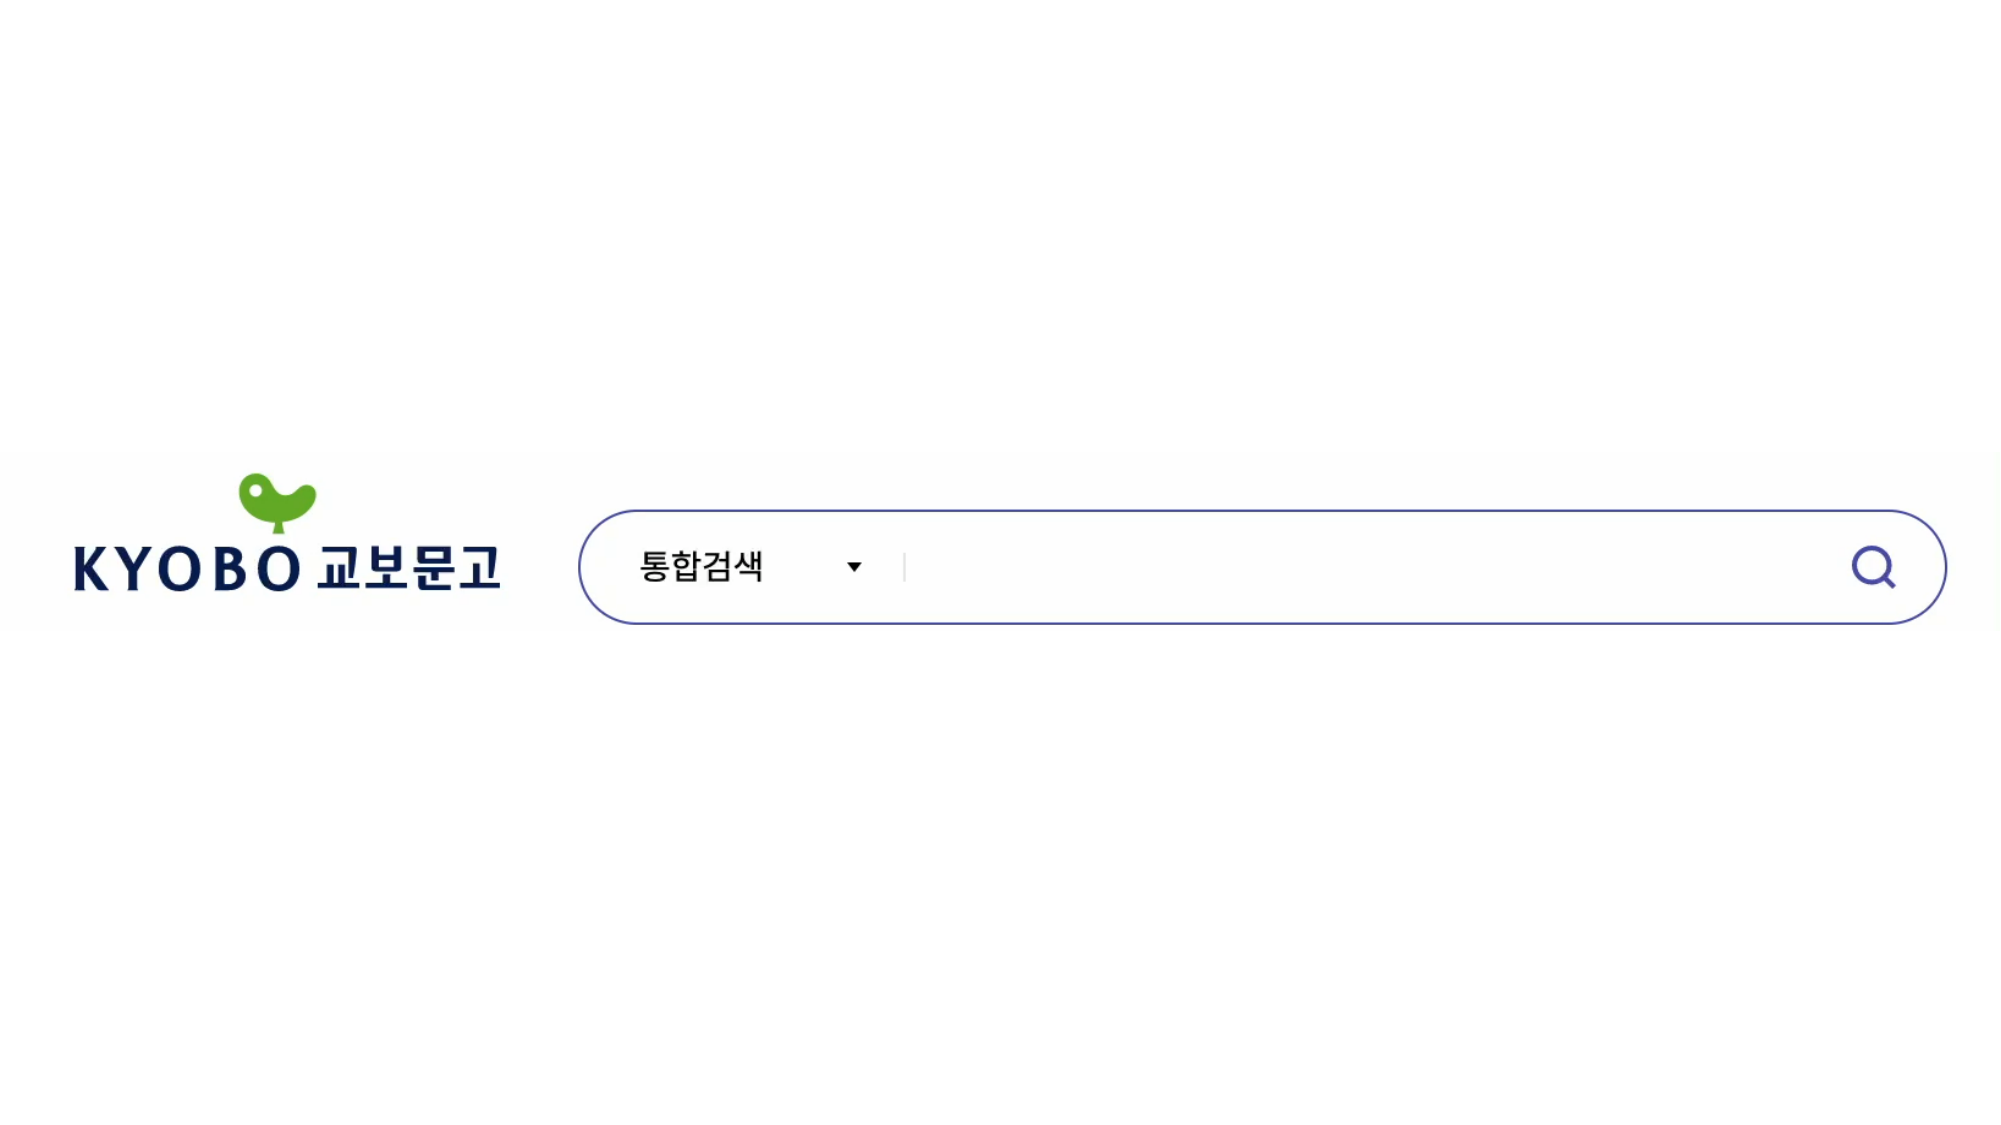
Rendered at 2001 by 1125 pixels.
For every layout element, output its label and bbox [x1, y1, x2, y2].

text_box [0, 451, 2000, 632]
